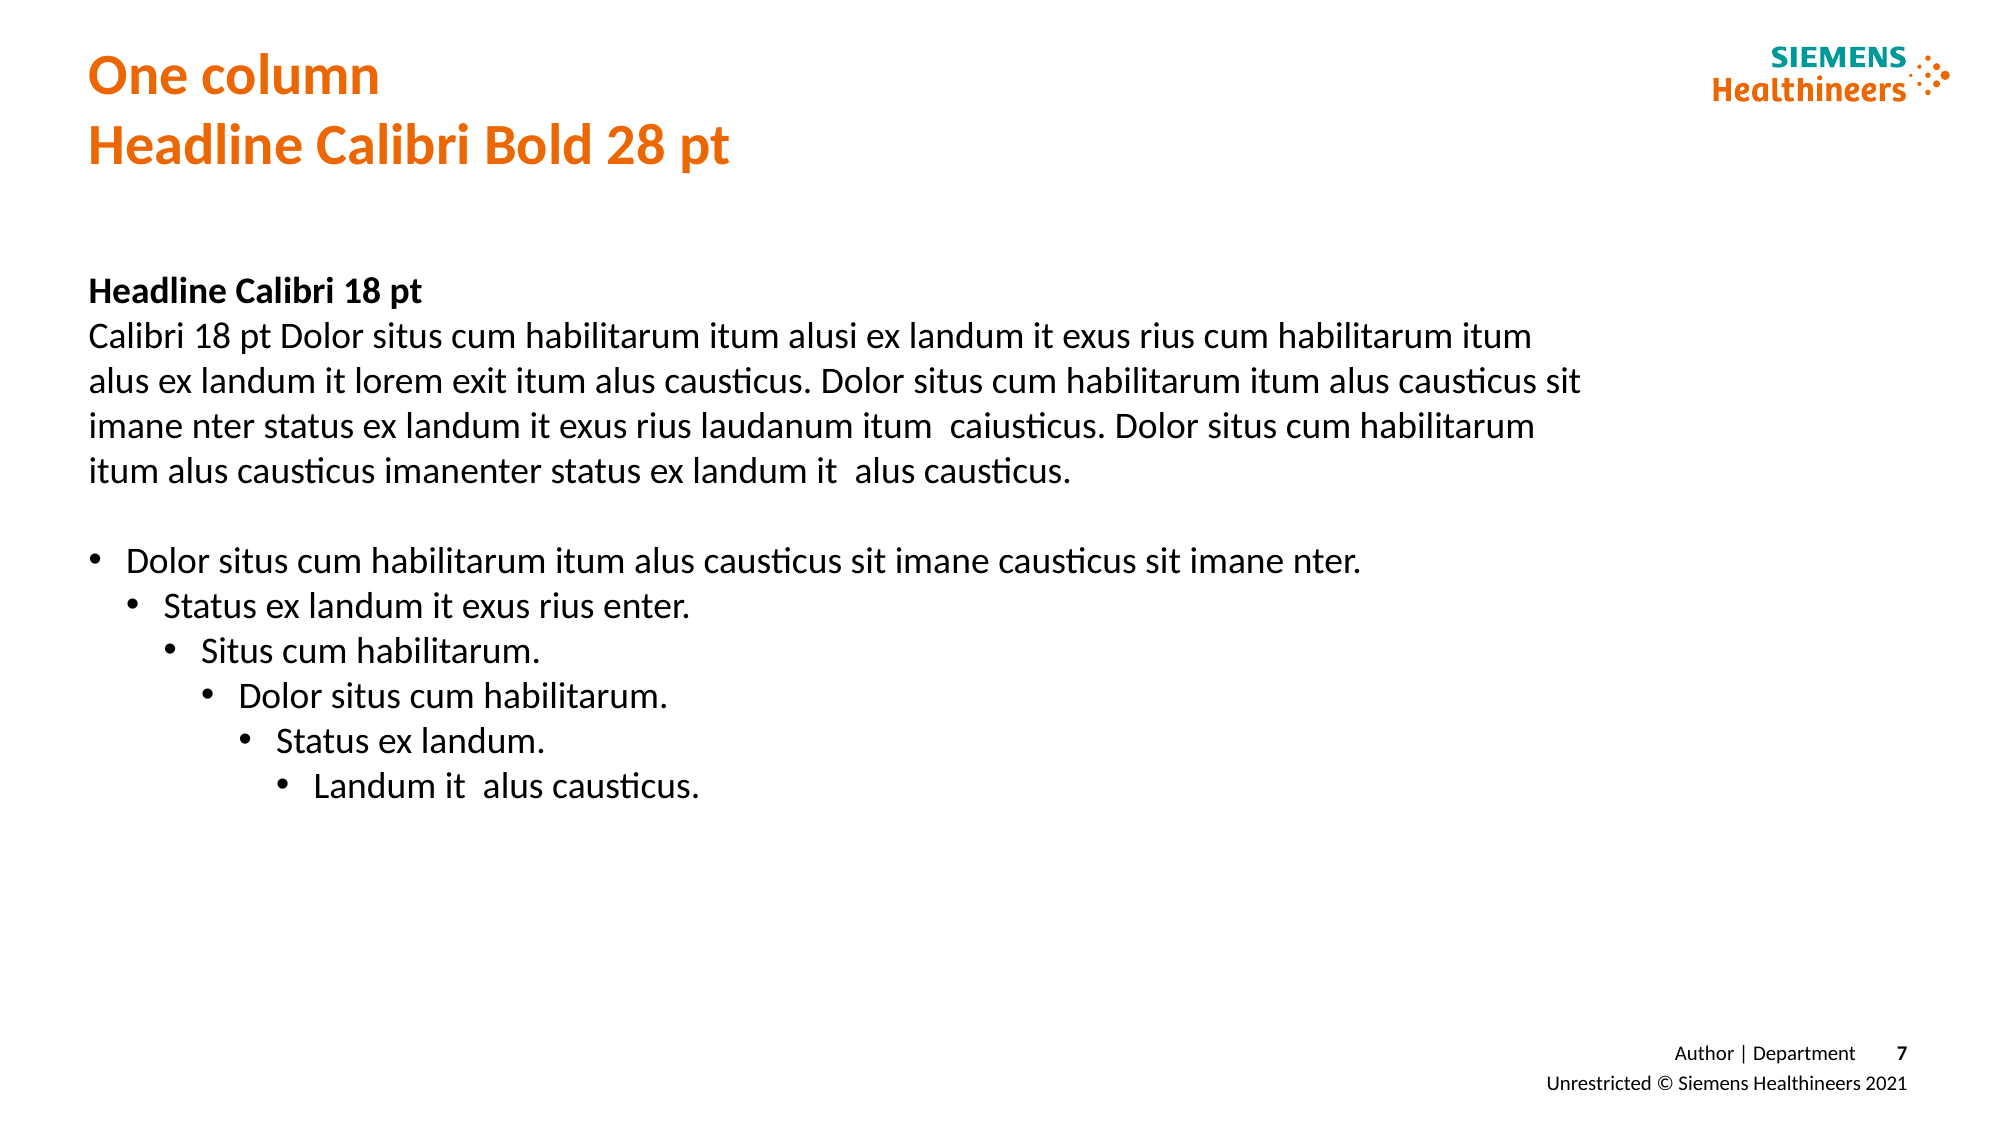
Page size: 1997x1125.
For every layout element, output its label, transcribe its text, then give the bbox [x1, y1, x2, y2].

title One column Headline Calibri Bold 28 pt [88, 36, 1600, 173]
list Headline Calibri 18 pt Calibri 18 pt Dolor situs cum habilitarum itum alusi ex landum it exus rius cum habilitarum itum alus ex landum it lorem exit itum alus causticus. Dolor situs cum habilitarum itum alus causticus sit imane nter status ex landum it exus rius laudanum itum caiusticus. Dolor situs cum habilitarum itum alus causticus imanenter status ex landum it alus causticus. Dolor situs cum habilitarum itum alus causticus sit imane causticus sit imane nter. Status ex landum it exus rius enter. Situs cum habilitarum. Dolor situs cum habilitarum. Status ex landum. Landum it alus causticus. [88, 266, 1600, 1017]
footer Author | Department [1321, 1040, 1856, 1064]
